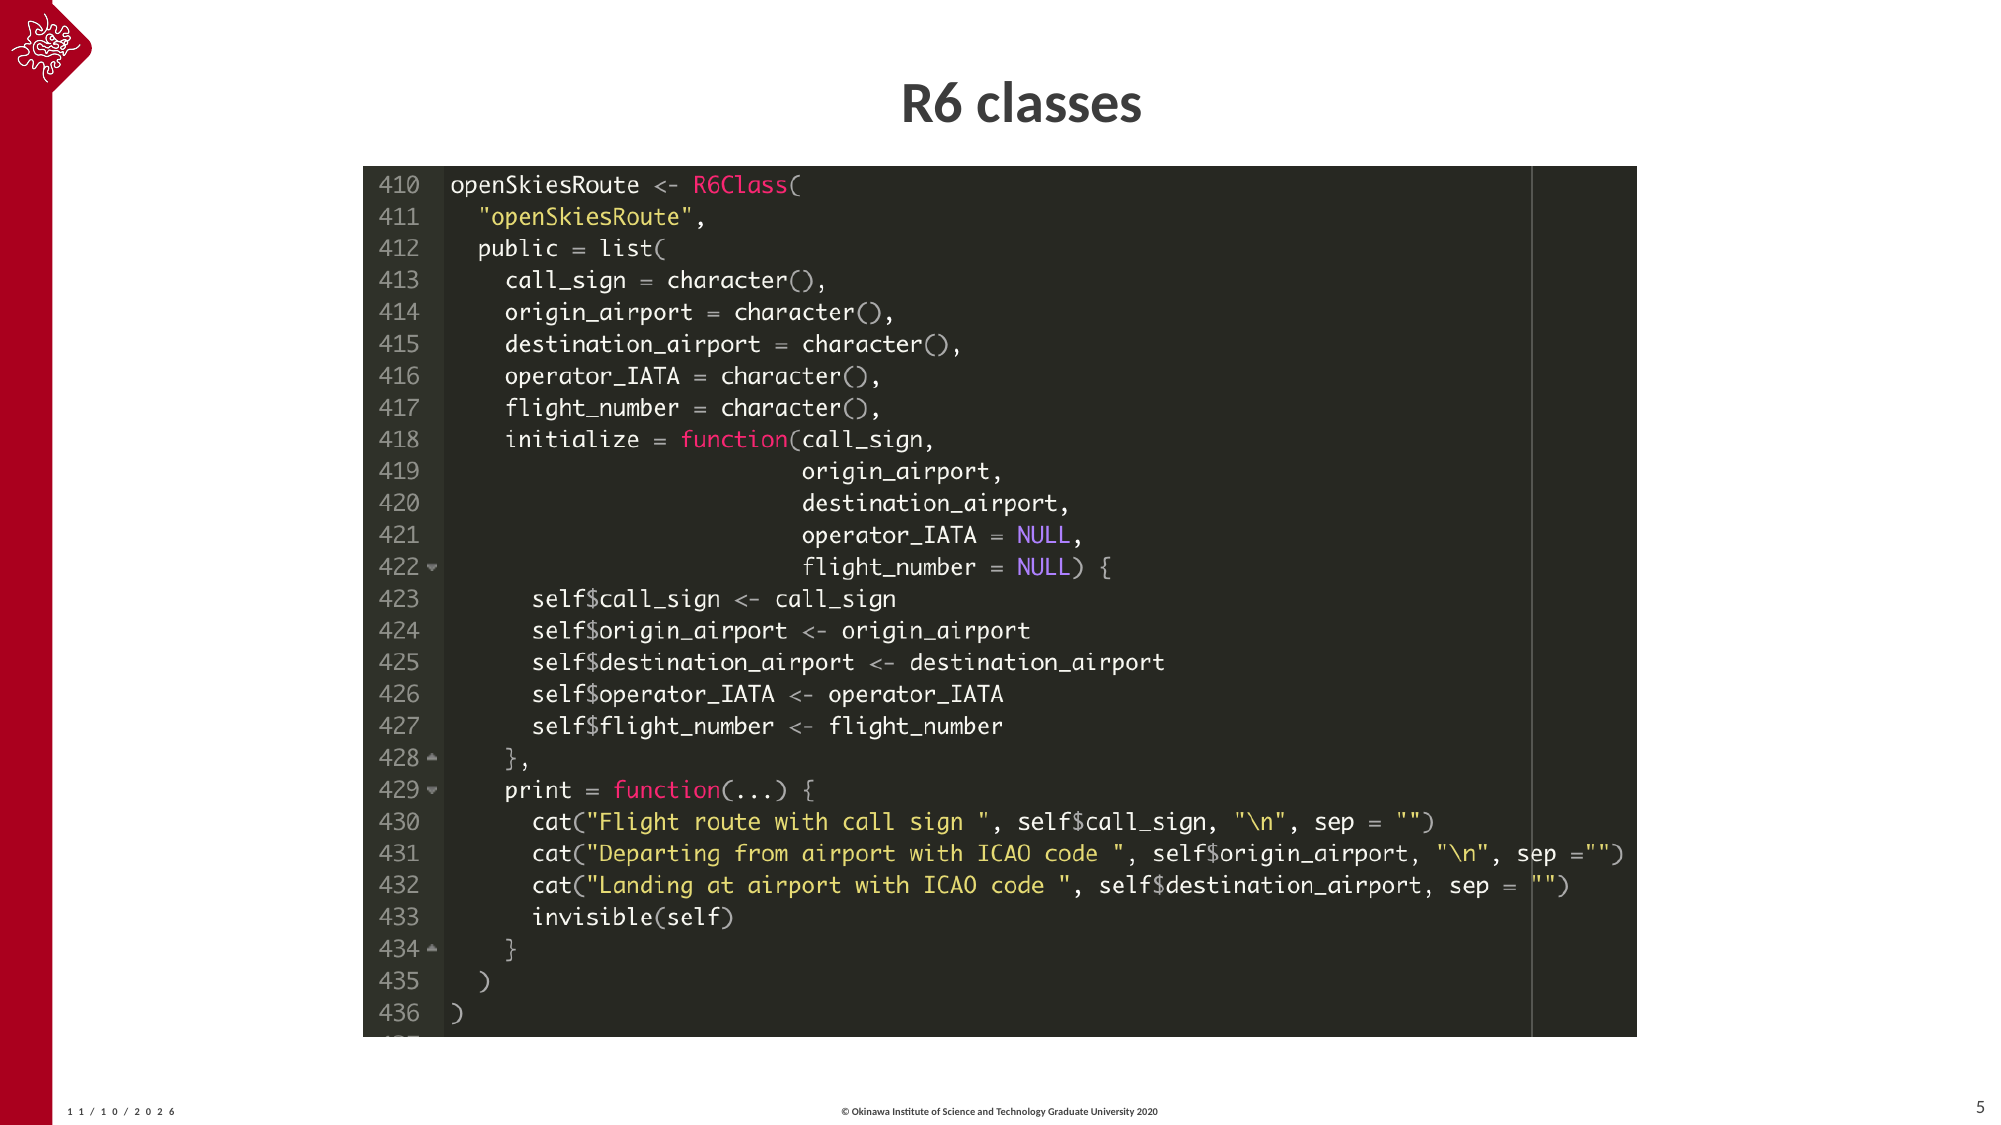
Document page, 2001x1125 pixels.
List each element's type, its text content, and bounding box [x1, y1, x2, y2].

picture [11, 13, 81, 83]
picture [363, 166, 1637, 1037]
title R6 classes [104, 72, 1940, 137]
